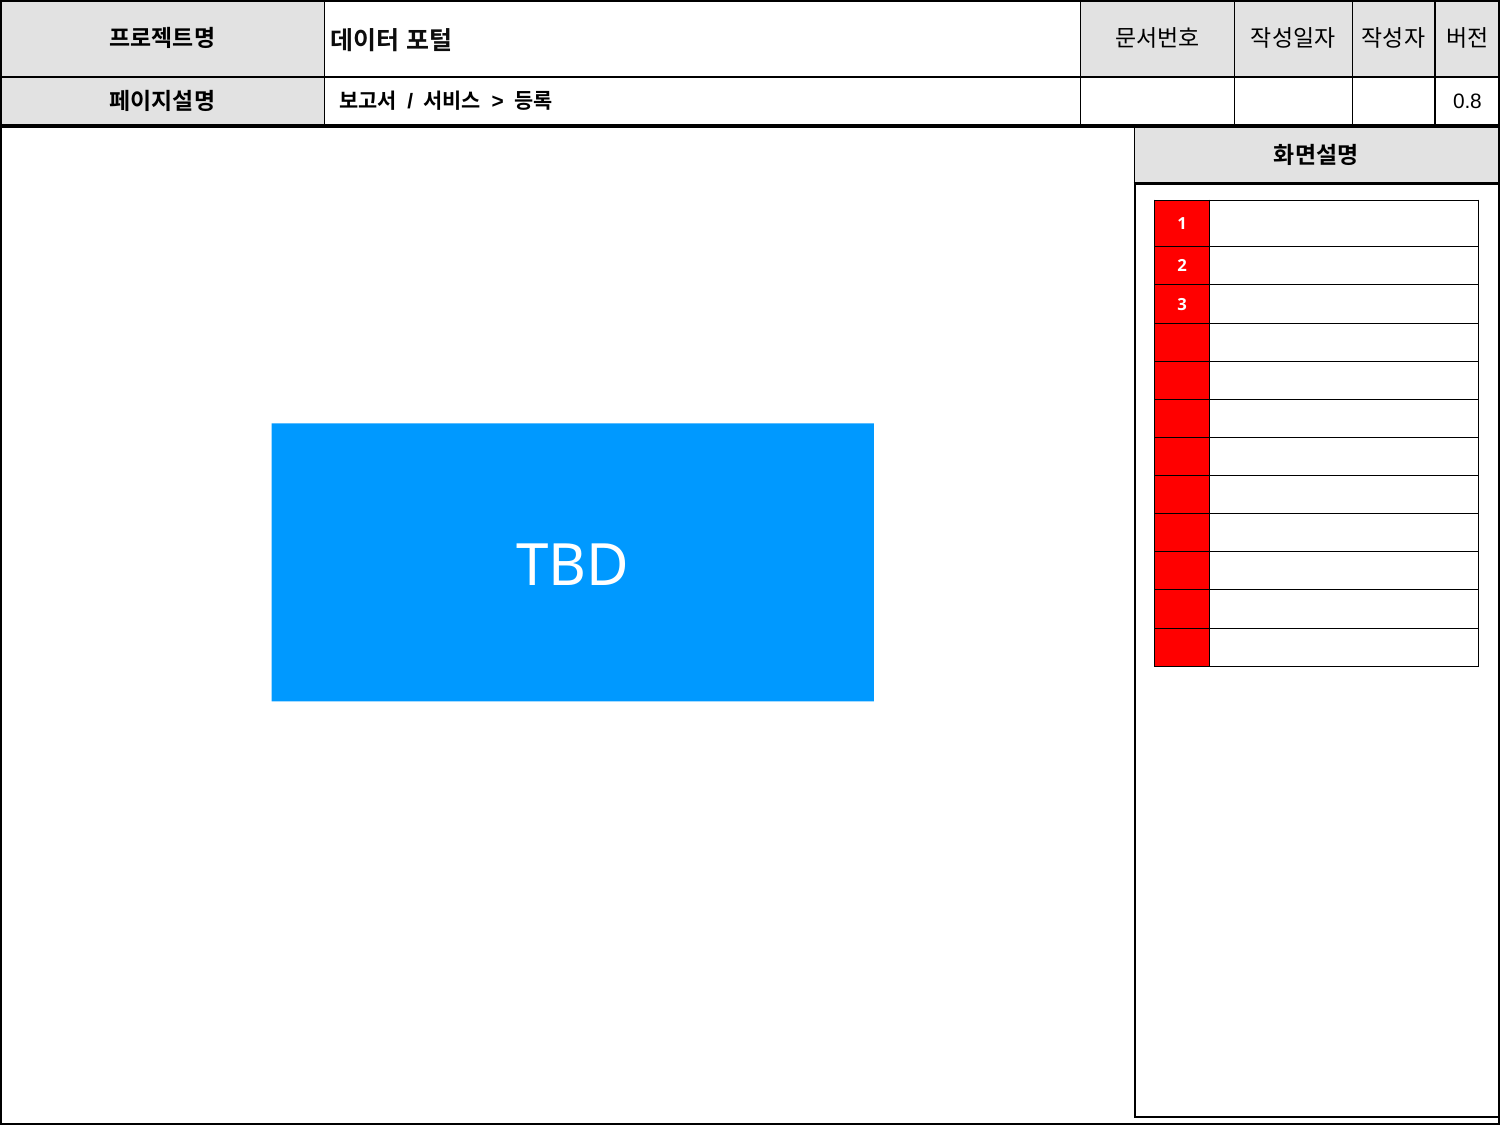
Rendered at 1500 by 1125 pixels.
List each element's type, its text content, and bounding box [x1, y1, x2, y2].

table_cell [1210, 362, 1478, 399]
table_cell [1155, 590, 1209, 628]
table_cell [1155, 476, 1209, 513]
table_cell [1210, 590, 1478, 628]
table_cell [1210, 285, 1478, 323]
table_cell [1210, 552, 1478, 589]
table_cell 3 [1155, 285, 1209, 323]
table_cell [1210, 476, 1478, 513]
table_cell 2 [1155, 247, 1209, 284]
text_box TBD [271, 423, 874, 702]
table_cell [1155, 438, 1209, 475]
table_cell [1155, 629, 1209, 666]
table_cell [1155, 324, 1209, 361]
table_cell [1155, 400, 1209, 437]
table_cell [1210, 629, 1478, 666]
table_cell [1210, 400, 1478, 437]
table_cell [1155, 514, 1209, 551]
table_header [1210, 201, 1478, 246]
table_cell [1210, 324, 1478, 361]
table_cell [1155, 362, 1209, 399]
table_cell [1210, 514, 1478, 551]
table_cell [1210, 247, 1478, 284]
title 보고서 / 서비스 > 등록 [324, 82, 1028, 118]
table_header 1 [1155, 201, 1209, 246]
table_cell [1210, 438, 1478, 475]
table_cell [1155, 552, 1209, 589]
